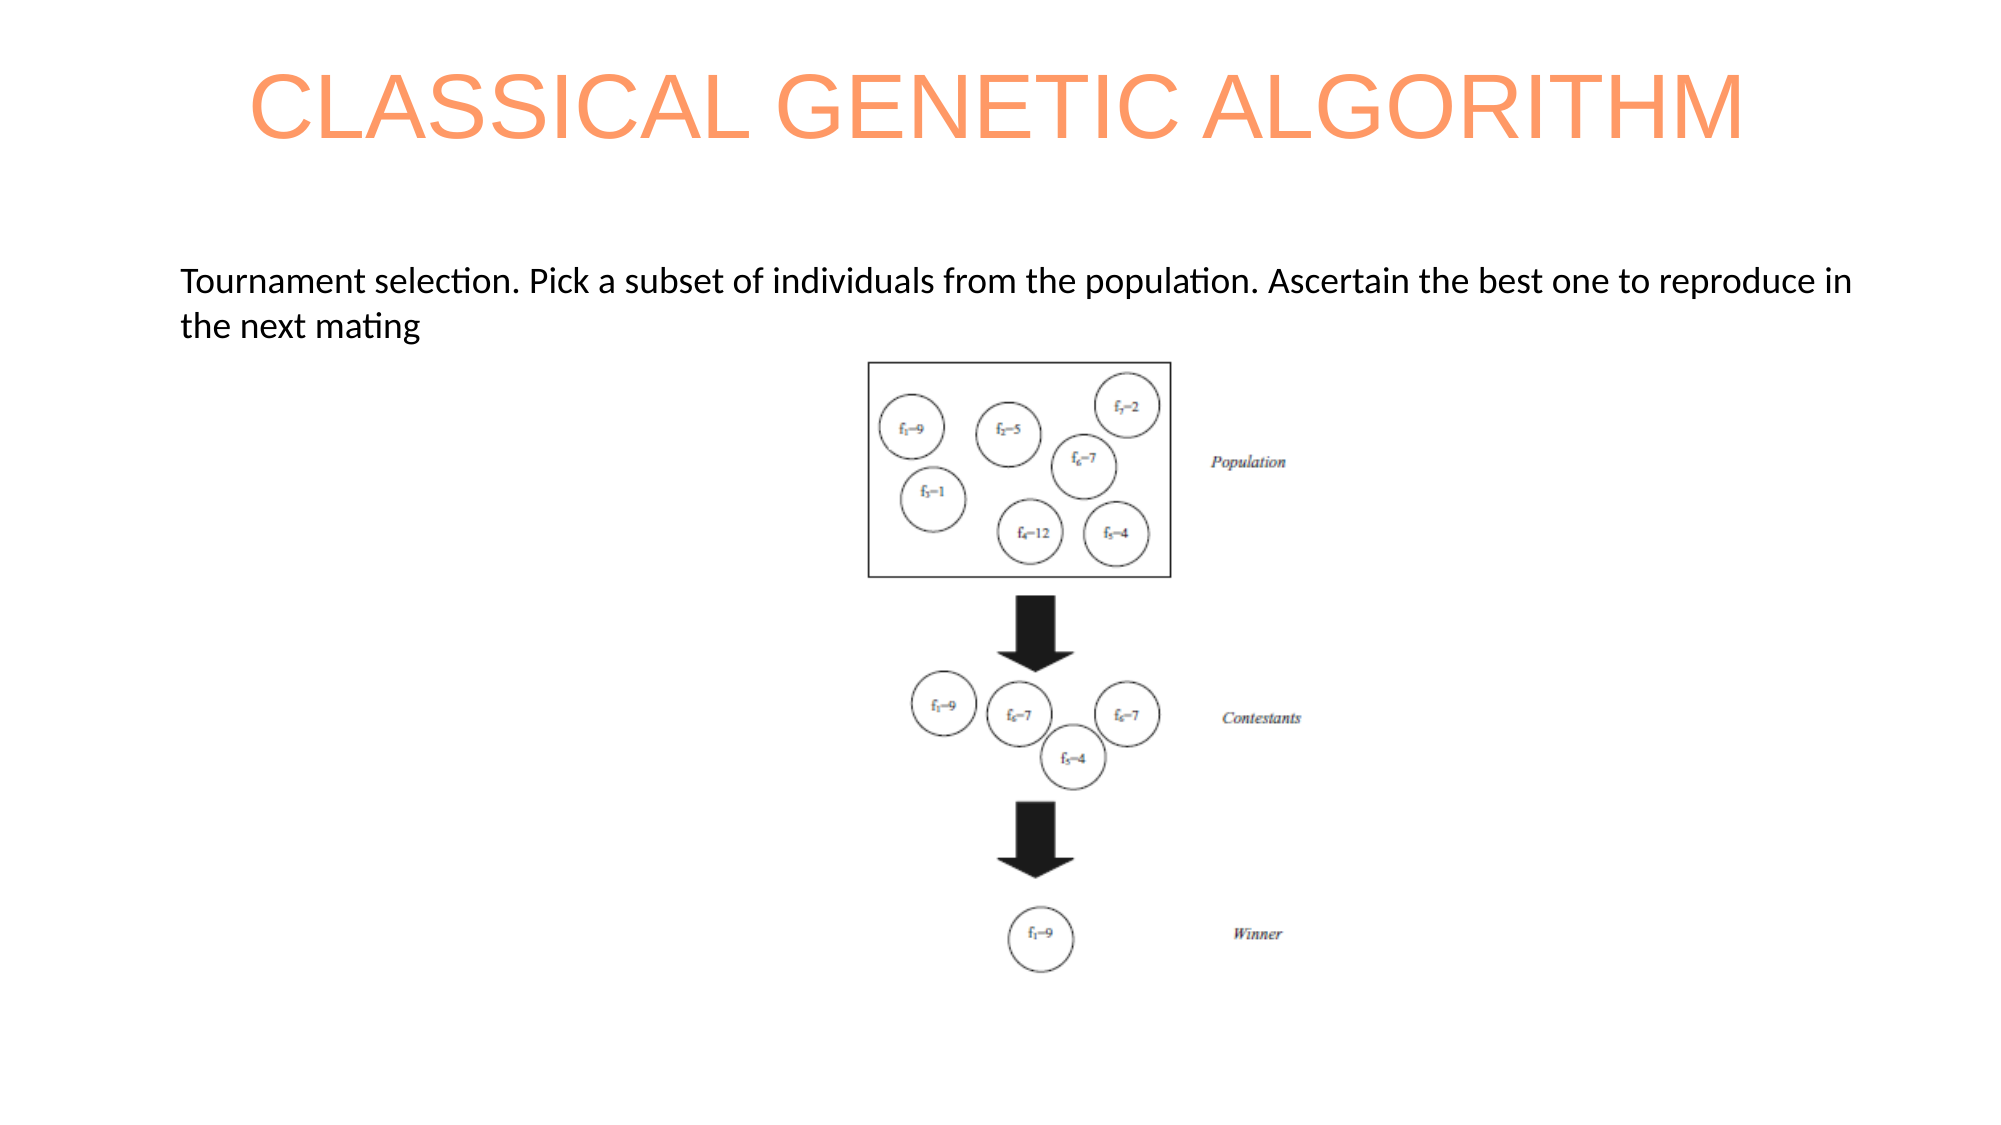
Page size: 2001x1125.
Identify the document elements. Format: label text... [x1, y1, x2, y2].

title CLASSICAL GENETIC ALGORITHM [136, 0, 1862, 218]
text_box Tournament selection. Pick a subset of individuals from the population. Ascertain the best one to reproduce in the next mating [165, 249, 1893, 354]
picture [827, 335, 1319, 985]
